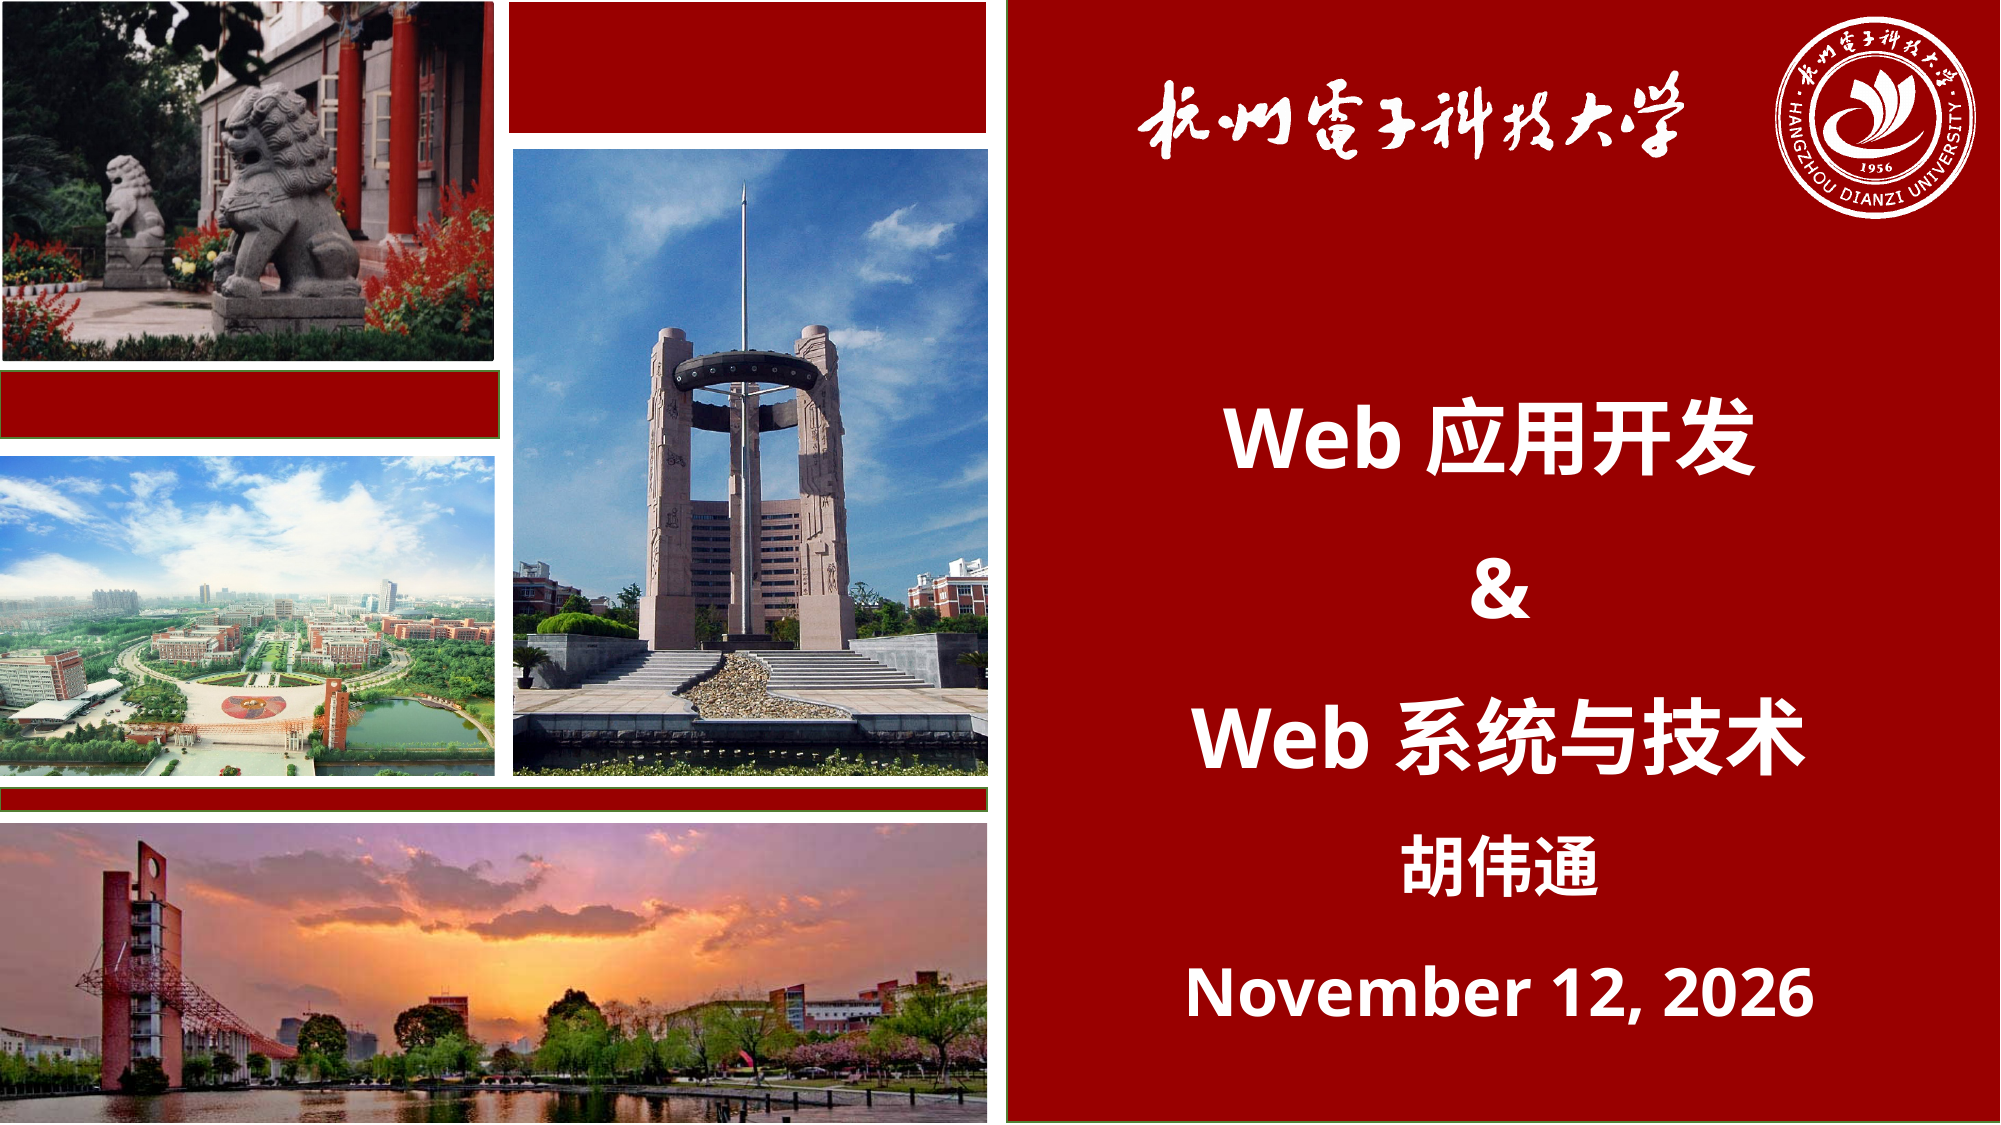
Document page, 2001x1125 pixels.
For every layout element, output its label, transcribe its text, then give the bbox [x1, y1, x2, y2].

picture [0, 823, 988, 1123]
text_box [0, 370, 500, 439]
picture [512, 148, 989, 777]
text_box [506, 0, 989, 136]
text_box [0, 787, 988, 812]
picture [0, 0, 495, 363]
picture [1133, 67, 1690, 168]
text_box Web应用开发 & Web系统与技术 胡伟通 2020年5月29日星期五 [1109, 327, 1891, 1049]
picture [1761, 11, 1990, 223]
text_box [1006, 0, 2000, 1123]
picture [0, 456, 495, 776]
